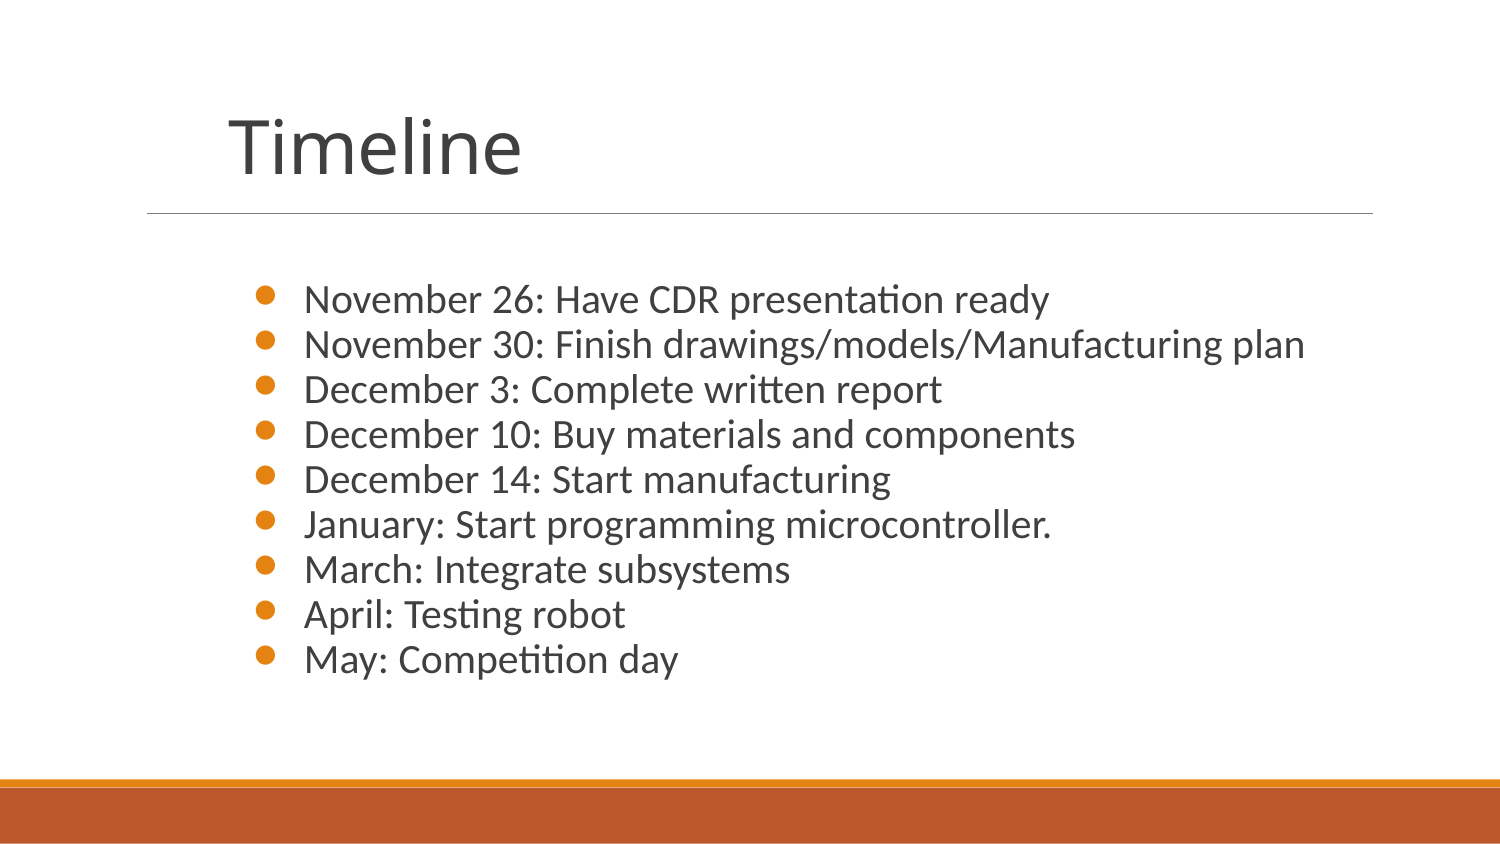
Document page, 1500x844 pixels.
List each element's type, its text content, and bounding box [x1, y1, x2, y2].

title Timeline [213, 98, 1368, 262]
list November 26: Have CDR presentation ready November 30: Finish drawings/models/Manufacturing plan December 3: Complete written report December 10: Buy materials and components December 14: Start manufacturing January: Start programming microcontroller. March: Integrate subsystems April: Testing robot May: Competition day [213, 262, 1368, 680]
